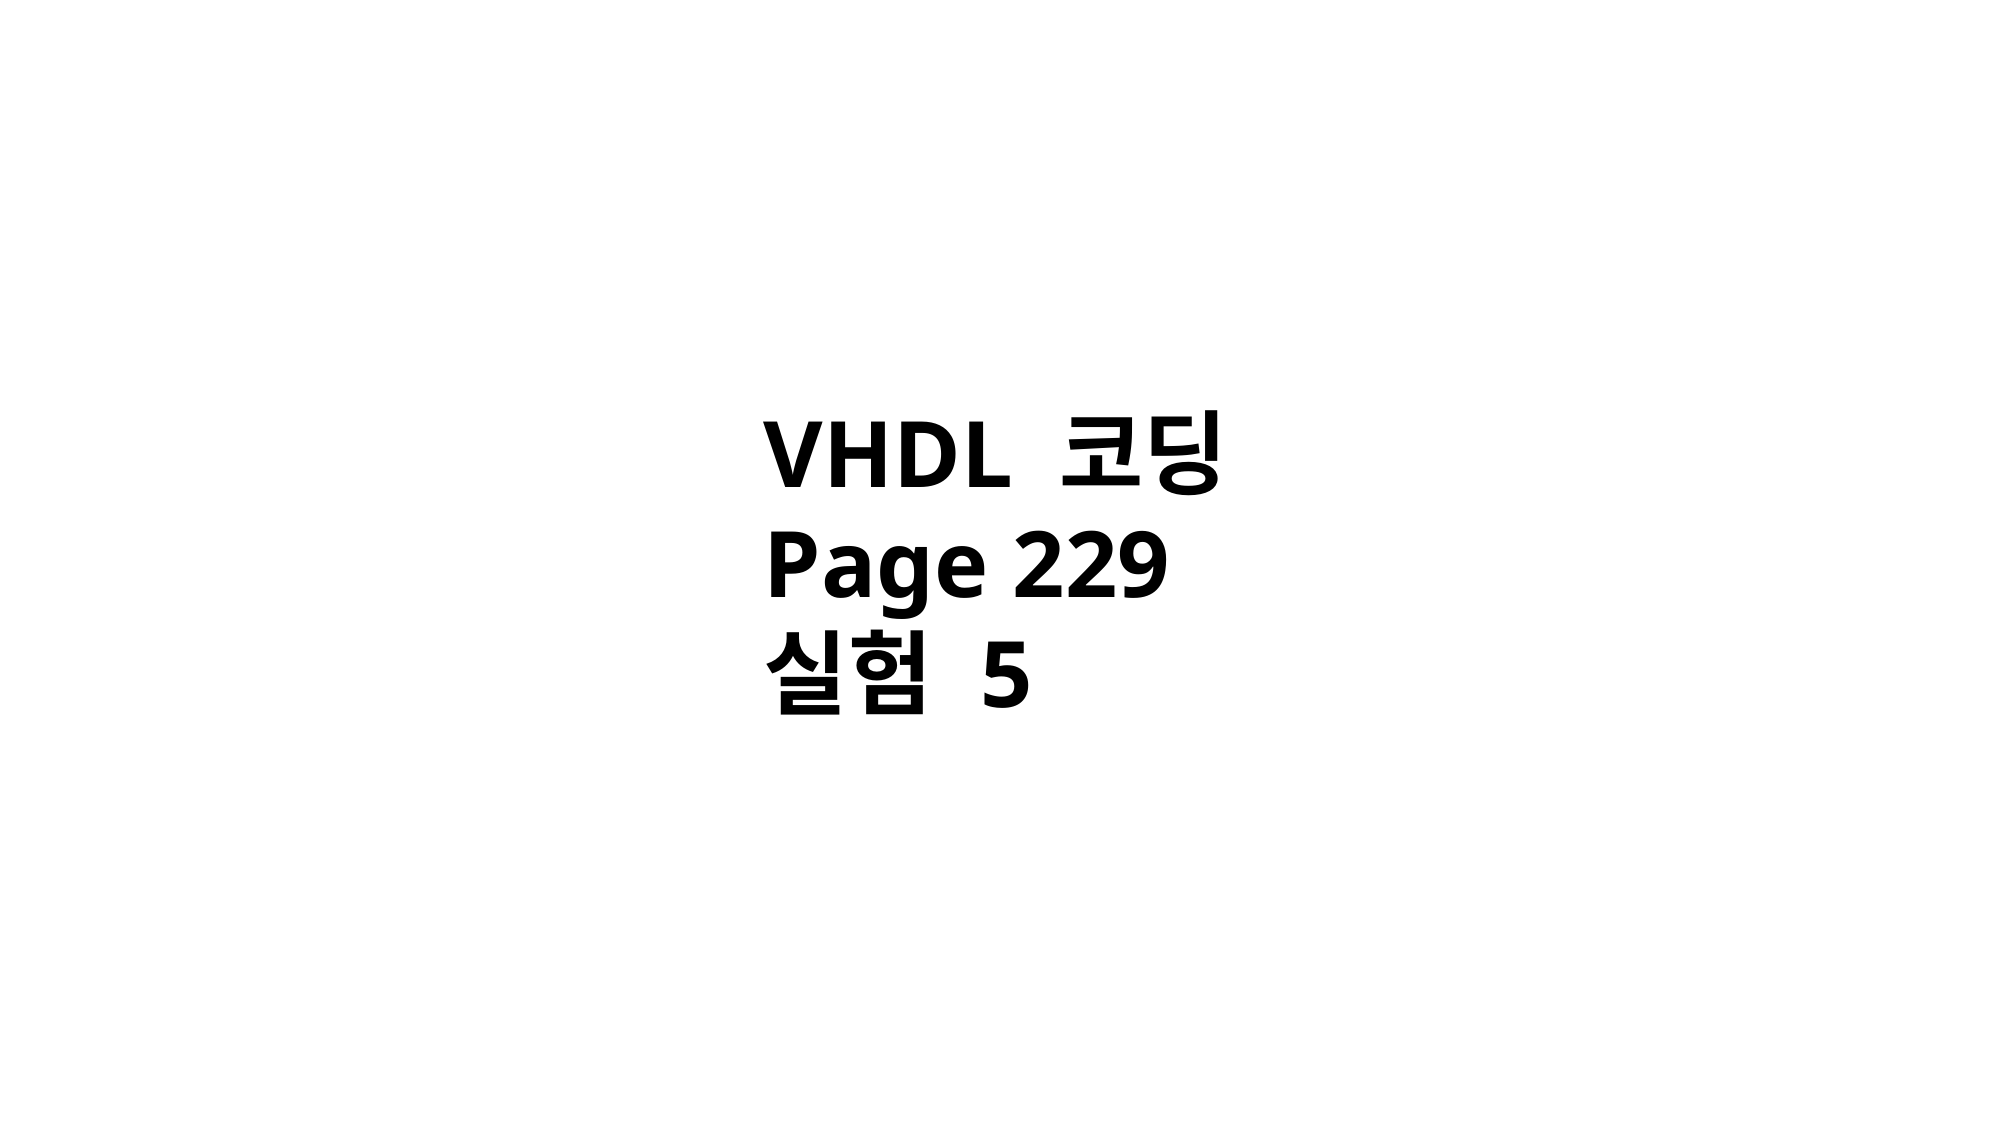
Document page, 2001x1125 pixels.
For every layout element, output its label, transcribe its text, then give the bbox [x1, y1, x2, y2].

text_box VHDL 코딩 Page 229 실험 5 [749, 388, 1251, 733]
